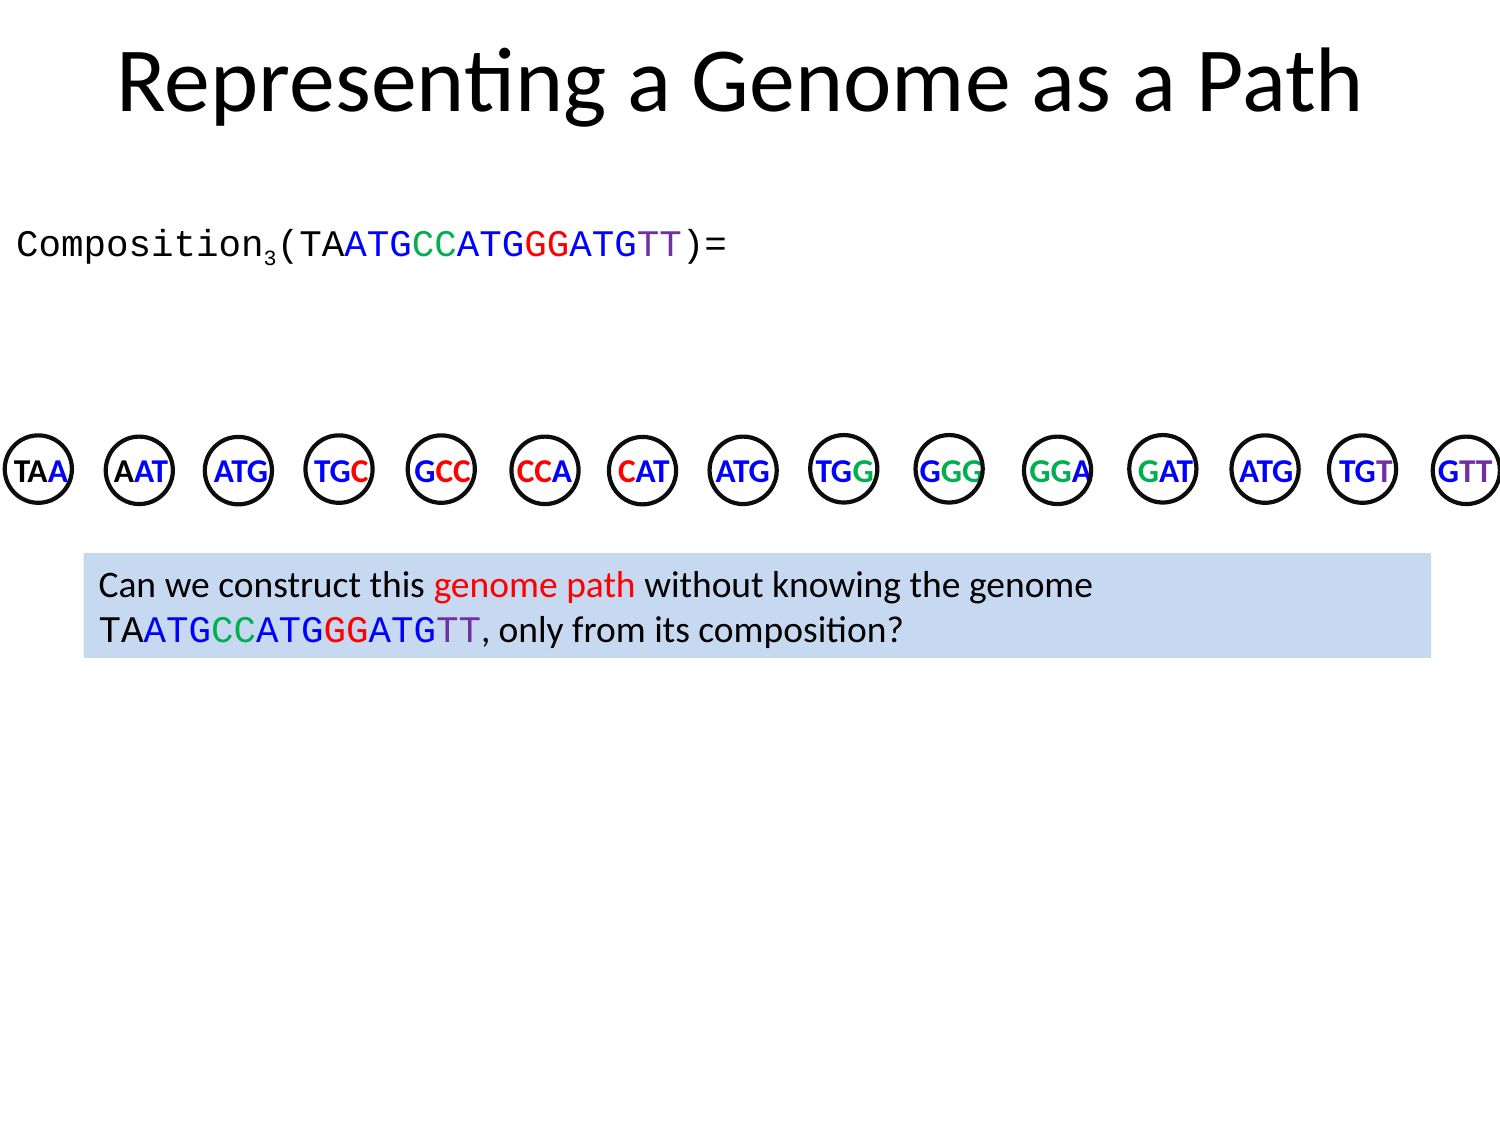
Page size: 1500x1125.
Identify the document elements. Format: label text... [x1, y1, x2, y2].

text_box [799, 434, 890, 503]
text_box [298, 435, 385, 504]
text_box Composition3(TAATGCCATGGGATGTT)= [1, 211, 1485, 413]
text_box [903, 434, 1000, 503]
text_box Representing a Genome as a Path [87, 12, 1438, 138]
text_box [1223, 435, 1310, 504]
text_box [1013, 436, 1109, 505]
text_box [198, 436, 285, 505]
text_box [500, 436, 589, 505]
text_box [1323, 435, 1409, 504]
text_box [0, 435, 84, 504]
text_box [1122, 434, 1210, 503]
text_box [699, 436, 786, 505]
text_box Can we construct this genome path without knowing the genome TAATGCCATGGGATGTT, only from its composition? [83, 553, 1432, 658]
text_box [398, 435, 487, 504]
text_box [98, 436, 184, 505]
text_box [602, 436, 686, 505]
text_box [1422, 436, 1500, 505]
